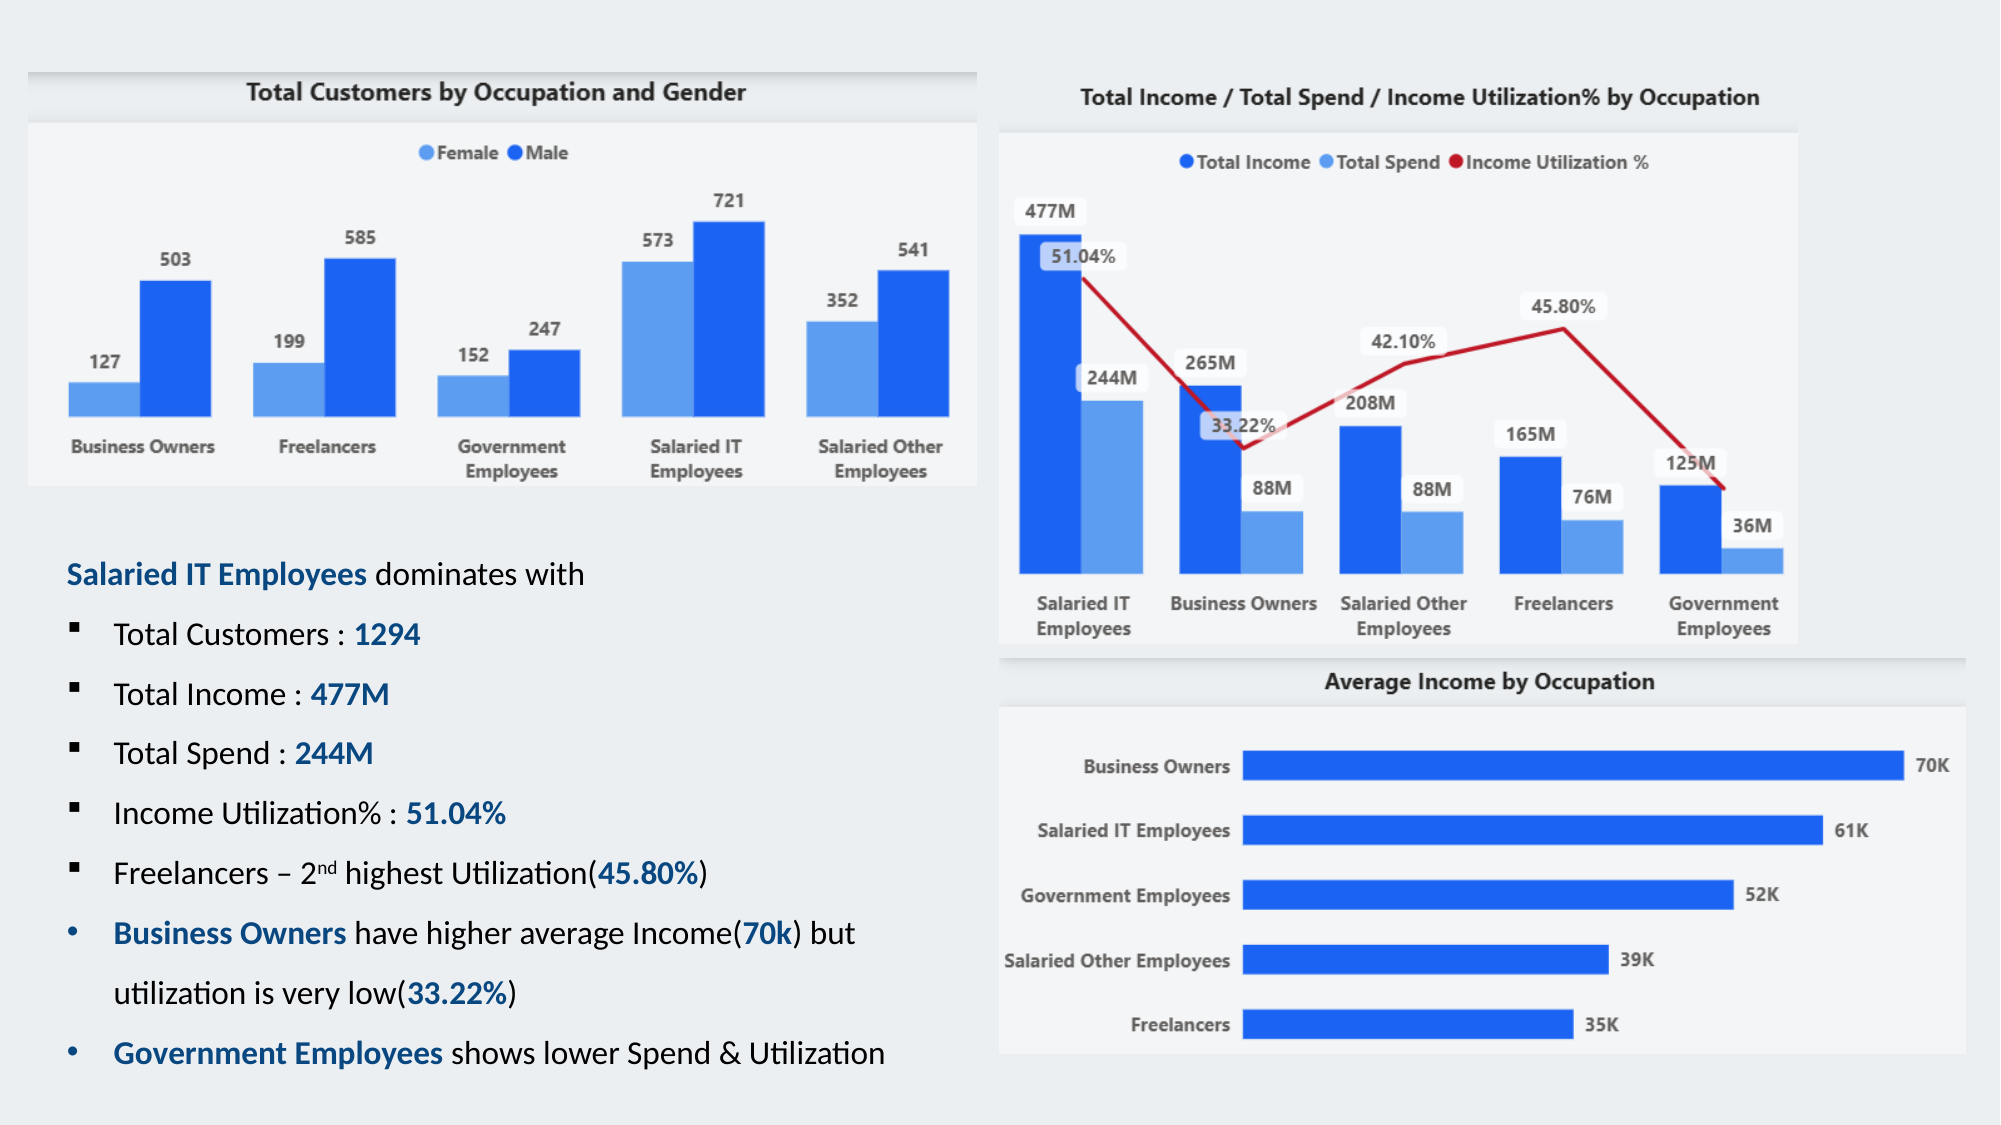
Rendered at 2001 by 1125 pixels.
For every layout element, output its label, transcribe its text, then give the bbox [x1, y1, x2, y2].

picture [999, 70, 1798, 644]
picture [999, 658, 1966, 1054]
picture [28, 72, 977, 486]
text_box Salaried IT Employees dominates with Total Customers : 1294 Total Income : 477M Total Spend : 244M Income Utilization% : 51.04% Freelancers – 2nd highest Utilization(45.80%) Business Owners have higher average Income(70k) but utilization is very low(33.22%) Government Employees shows lower Spend & Utilization [52, 544, 1000, 1079]
